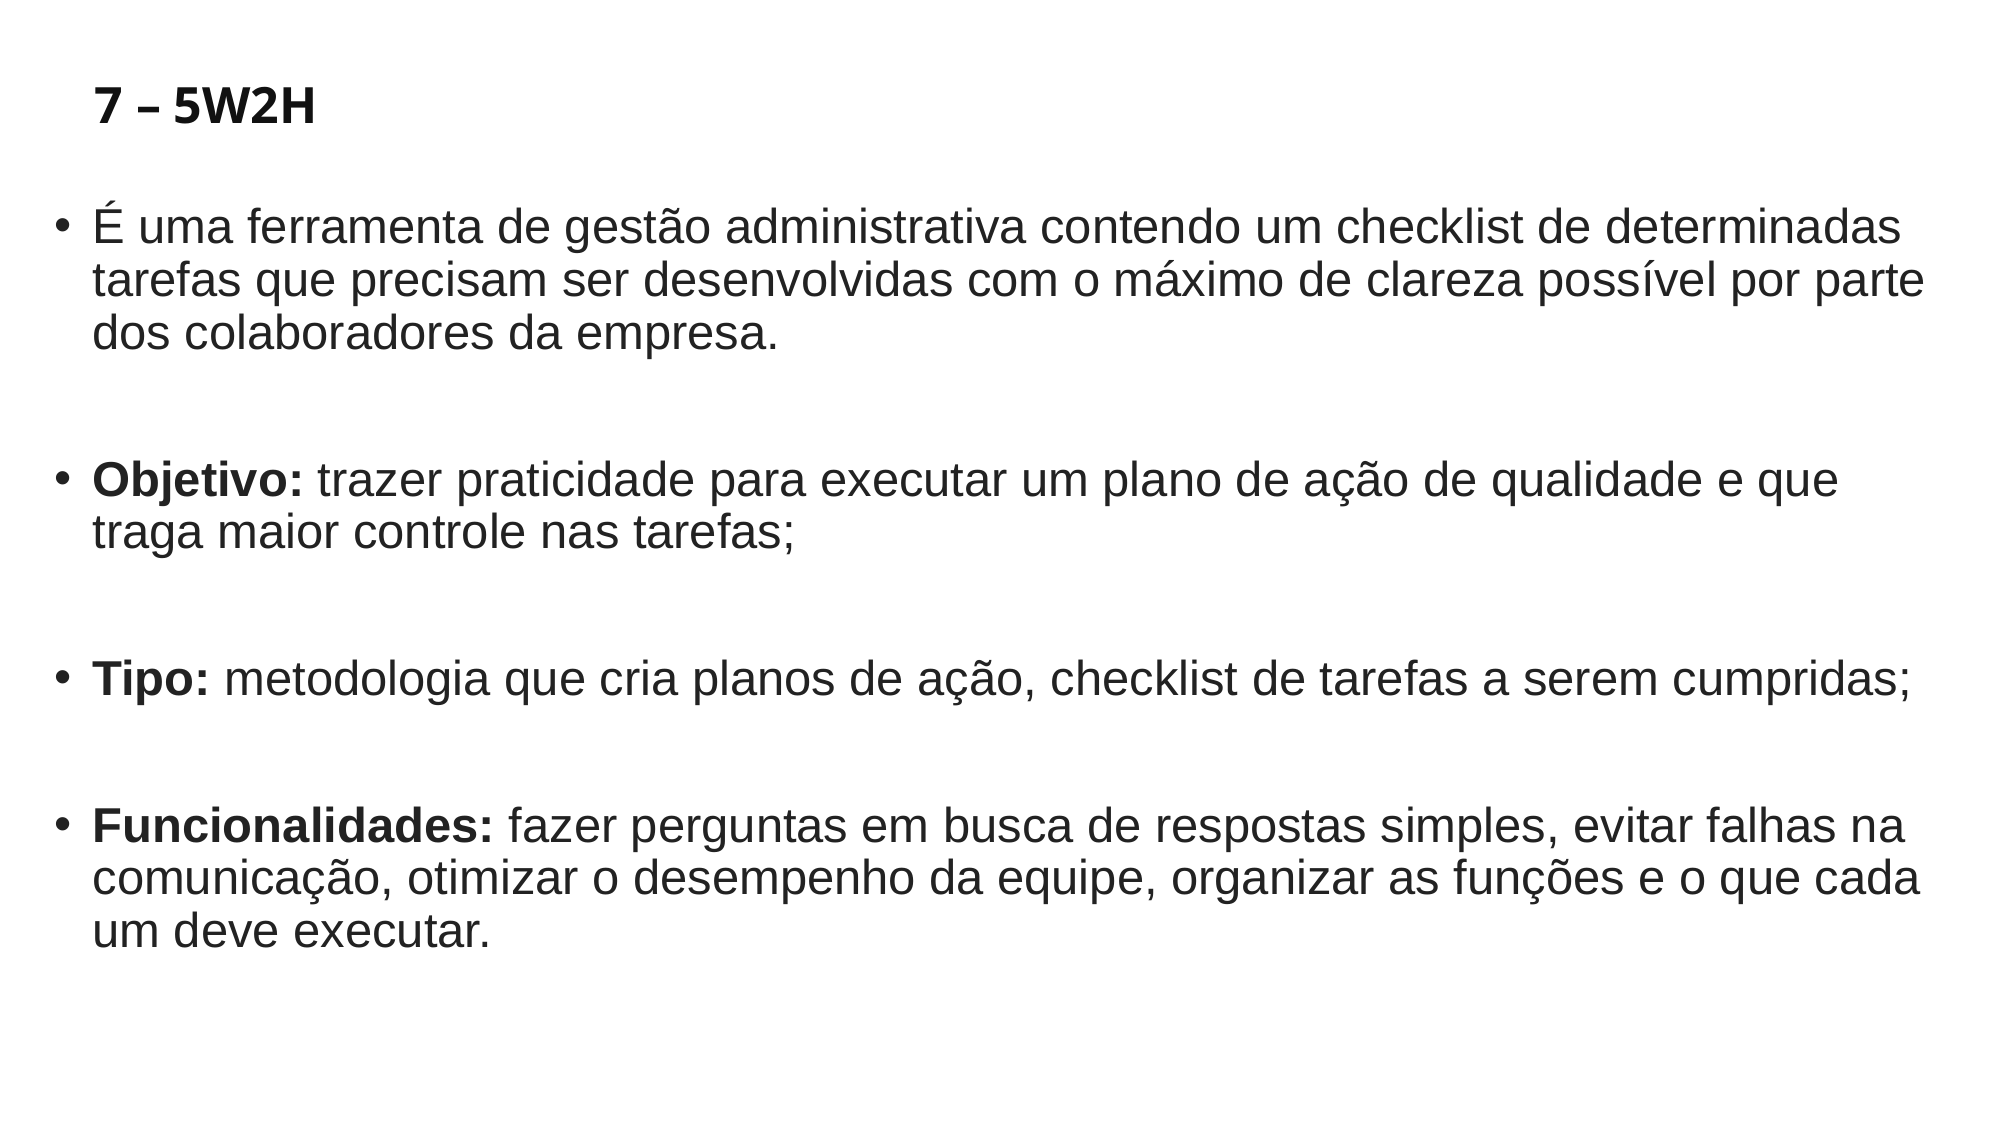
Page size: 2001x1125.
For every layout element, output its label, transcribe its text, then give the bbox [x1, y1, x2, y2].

list É uma ferramenta de gestão administrativa contendo um checklist de determinadas tarefas que precisam ser desenvolvidas com o máximo de clareza possível por parte dos colaboradores da empresa. Objetivo: trazer praticidade para executar um plano de ação de qualidade e que traga maior controle nas tarefas; Tipo: metodologia que cria planos de ação, checklist de tarefas a serem cumpridas; Funcionalidades: fazer perguntas em busca de respostas simples, evitar falhas na comunicação, otimizar o desempenho da equipe, organizar as funções e o que cada um deve executar. [40, 193, 1963, 1014]
title 7 – 5W2H [79, 29, 1805, 193]
